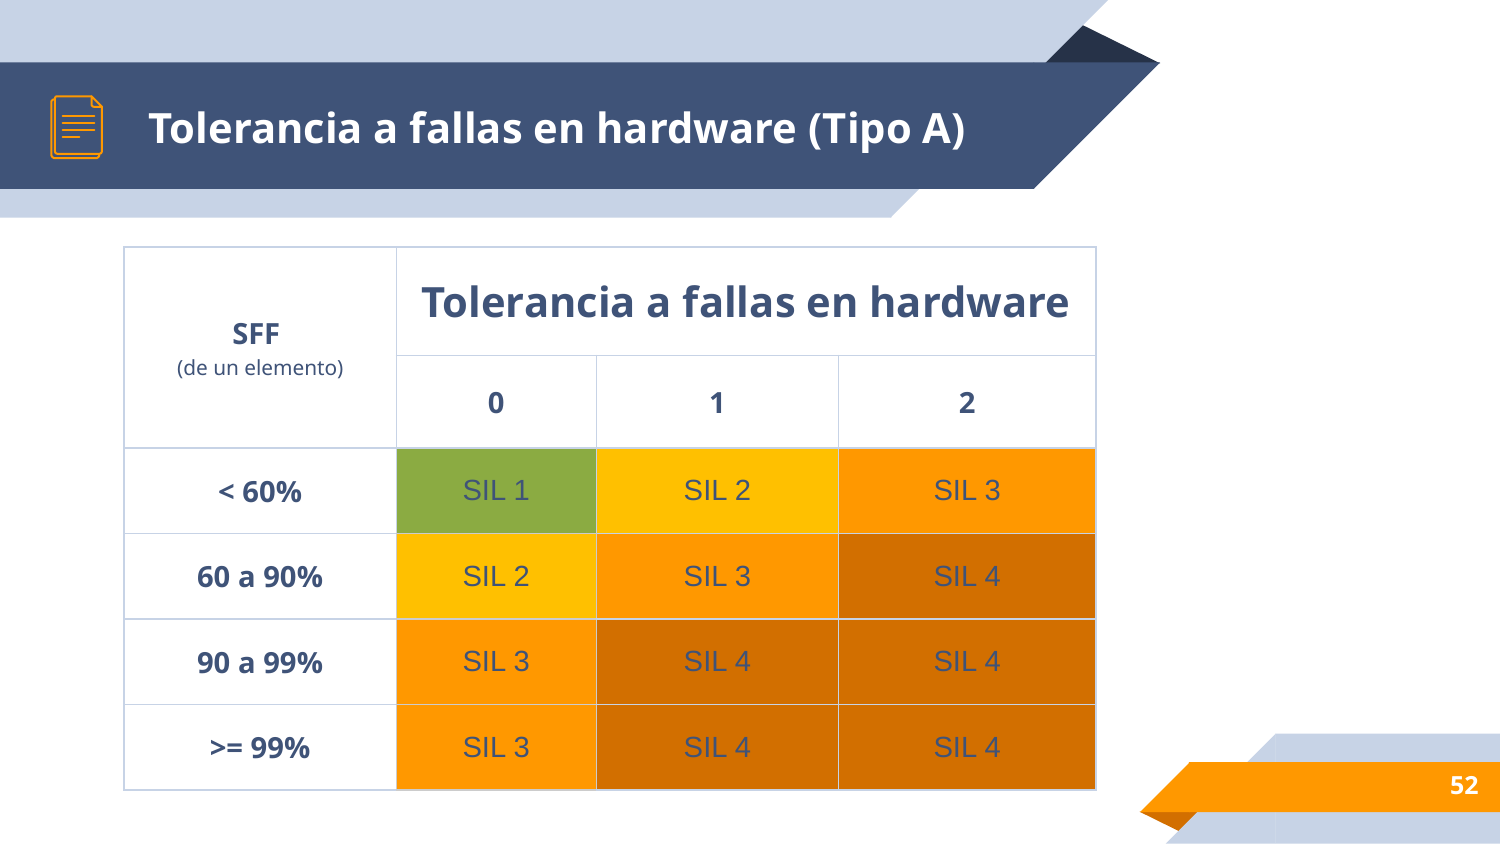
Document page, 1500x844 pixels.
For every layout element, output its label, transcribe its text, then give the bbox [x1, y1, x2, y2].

table_cell 2 [839, 356, 1095, 447]
table_cell SIL 2 [597, 449, 838, 533]
table_cell SIL 1 [397, 449, 596, 533]
table_header SFF (de un elemento) [125, 248, 396, 447]
table_cell 0 [397, 356, 596, 447]
table_cell 90 a 99% [125, 620, 396, 704]
table_cell SIL 3 [839, 449, 1095, 533]
table_cell SIL 2 [397, 534, 596, 618]
table_cell SIL 4 [839, 534, 1095, 618]
slide_number ‹#› [1249, 760, 1494, 813]
table_cell SIL 4 [839, 705, 1095, 789]
table_cell >= 99% [125, 705, 396, 789]
table_cell 60 a 90% [125, 534, 396, 618]
table_cell SIL 3 [597, 534, 838, 618]
table_cell < 60% [125, 449, 396, 533]
table_cell SIL 4 [597, 620, 838, 704]
table_cell 1 [597, 356, 838, 447]
table_cell SIL 4 [839, 620, 1095, 704]
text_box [50, 96, 103, 159]
table_cell SIL 4 [597, 705, 838, 789]
title Tolerancia a fallas en hardware (Tipo A) [133, 64, 997, 190]
table_header Tolerancia a fallas en hardware [397, 248, 1095, 355]
table_cell SIL 3 [397, 620, 596, 704]
table_cell SIL 3 [397, 705, 596, 789]
